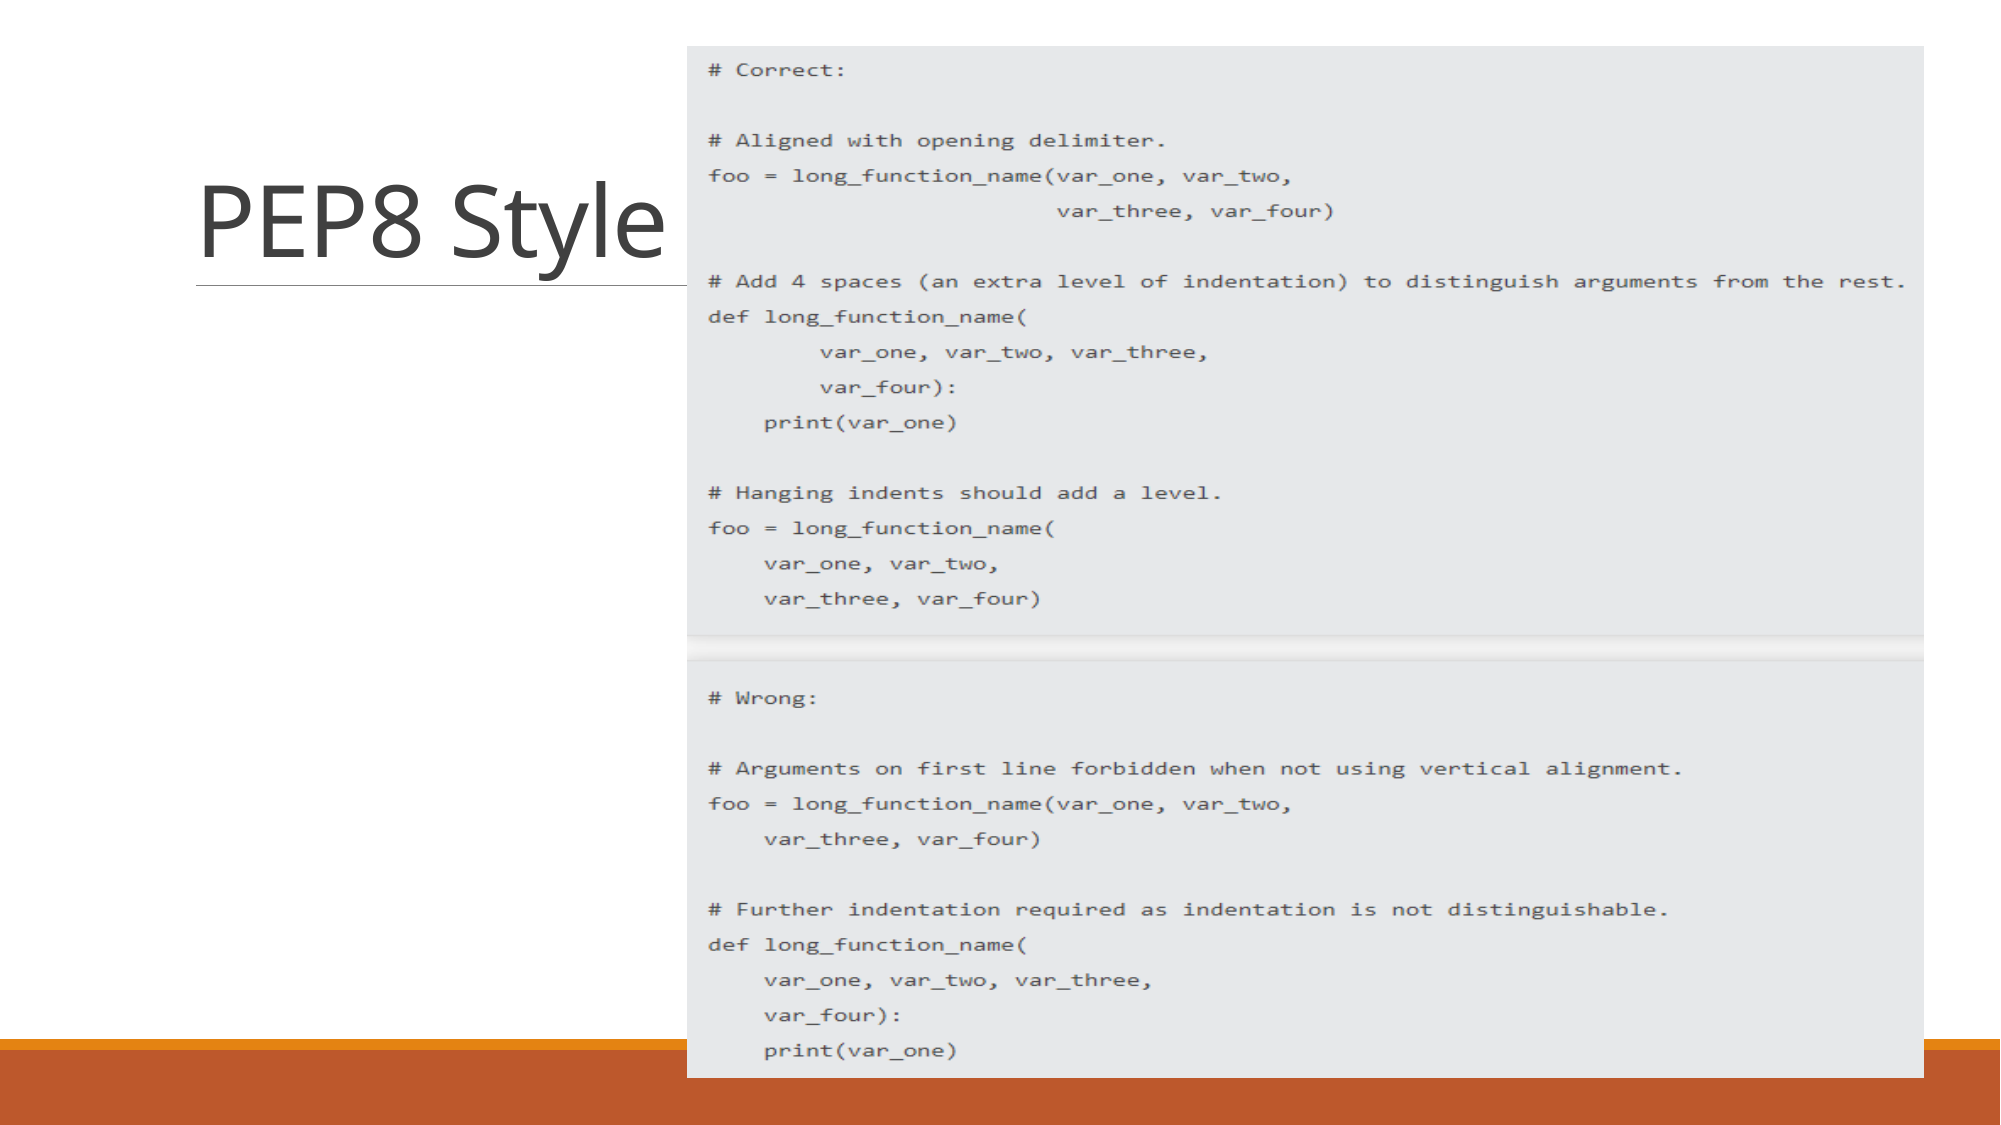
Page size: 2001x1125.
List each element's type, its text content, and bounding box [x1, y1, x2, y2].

title PEP8 Style [180, 47, 686, 285]
picture [687, 46, 1924, 1079]
